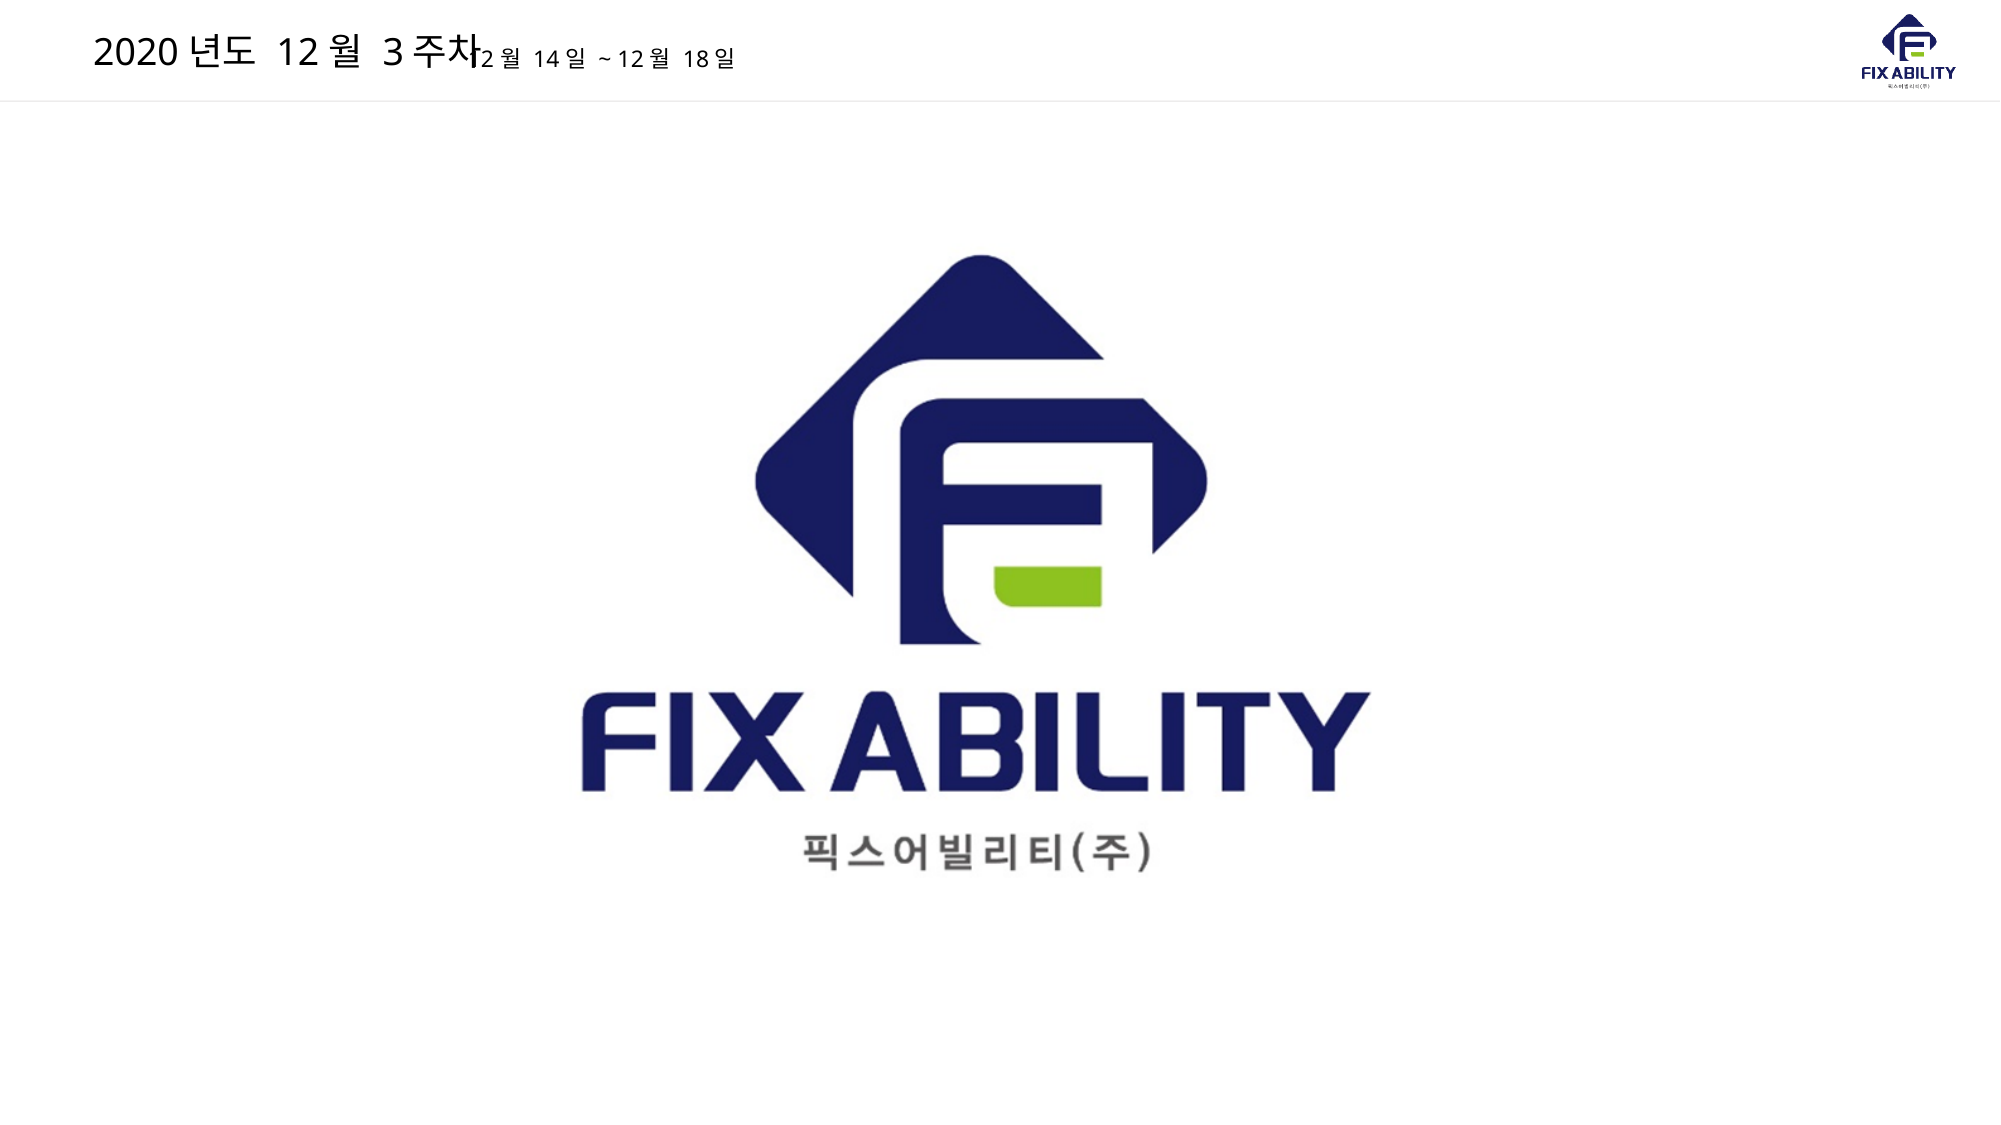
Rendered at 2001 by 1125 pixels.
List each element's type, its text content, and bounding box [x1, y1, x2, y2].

text_box 12월 14일 ~ 12월 18일 [453, 37, 751, 80]
text_box 2020년도 12월 3주차 [78, 20, 508, 81]
picture [177, 143, 1792, 1052]
picture [1816, 0, 2000, 103]
